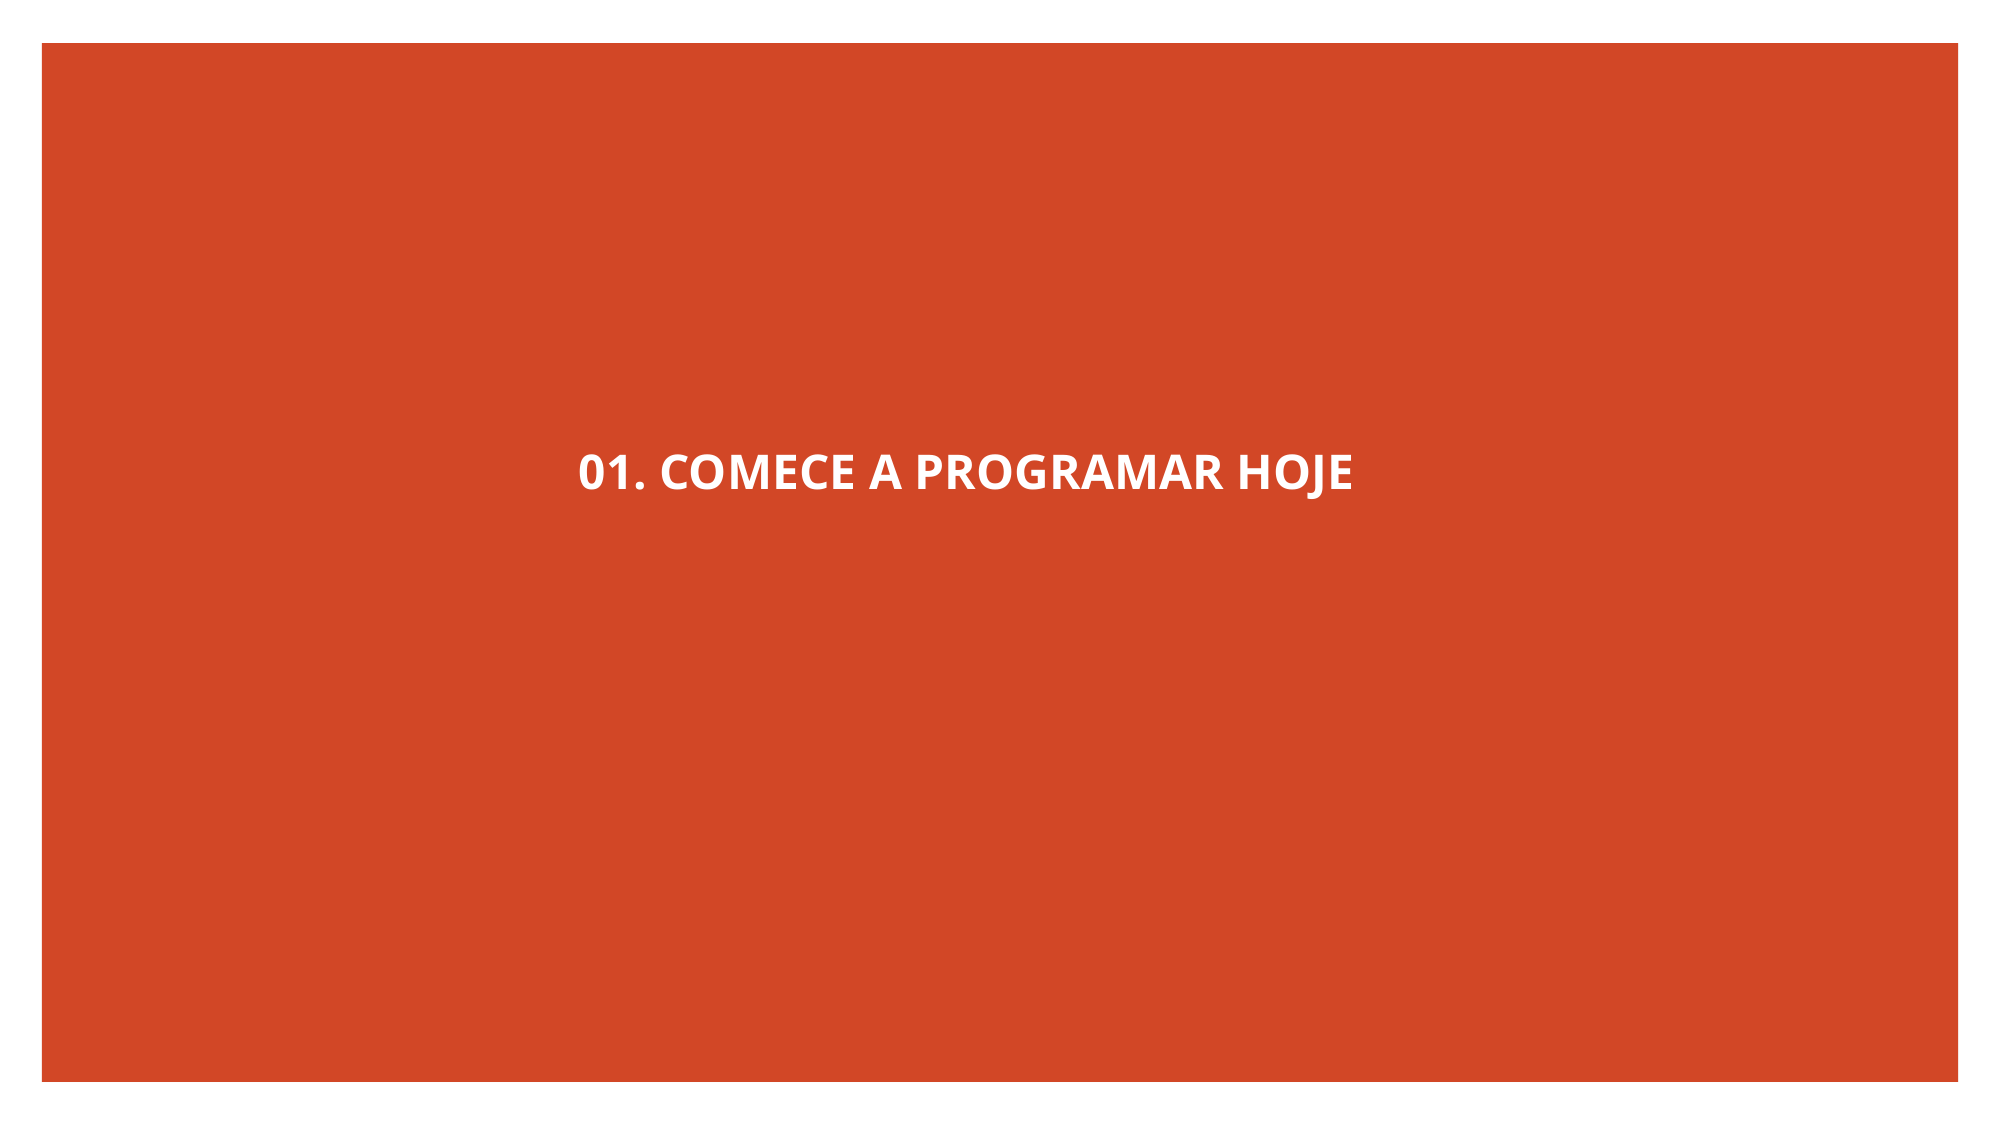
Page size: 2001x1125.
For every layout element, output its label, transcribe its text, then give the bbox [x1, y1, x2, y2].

subtitle 01. COMECE A PROGRAMAR HOJE [140, 405, 1794, 592]
